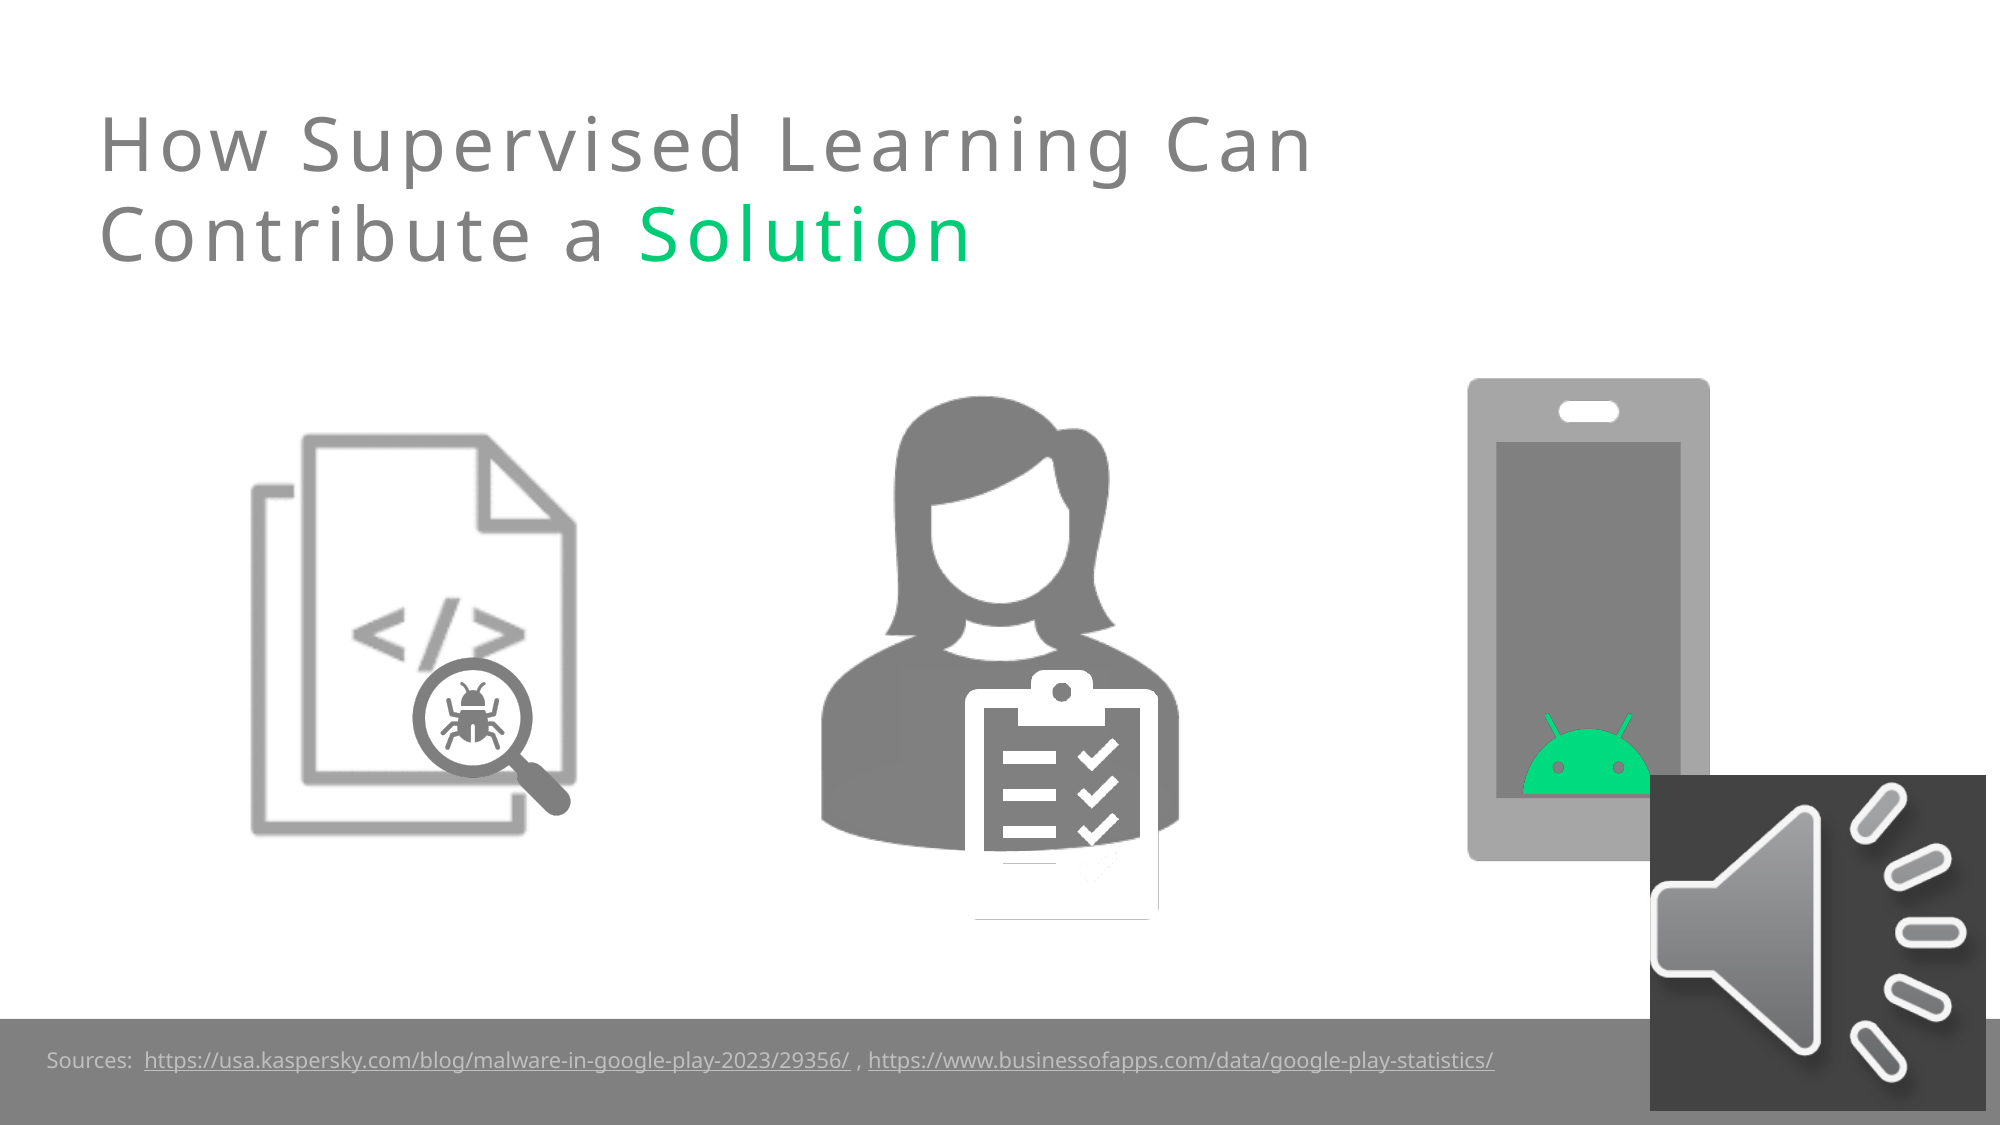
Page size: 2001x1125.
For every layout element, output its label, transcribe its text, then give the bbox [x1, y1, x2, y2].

text_box How Supervised Learning Can Contribute a Solution Solution [83, 89, 1485, 285]
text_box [724, 344, 1277, 944]
picture [1648, 773, 1987, 1112]
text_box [1346, 357, 1832, 883]
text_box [169, 430, 660, 861]
text_box [0, 1017, 2000, 1125]
text_box Sources: https://usa.kaspersky.com/blog/malware-in-google-play-2023/29356/ , https://www.businessofapps.com/data/google-play-statistics/ [31, 1038, 1648, 1084]
